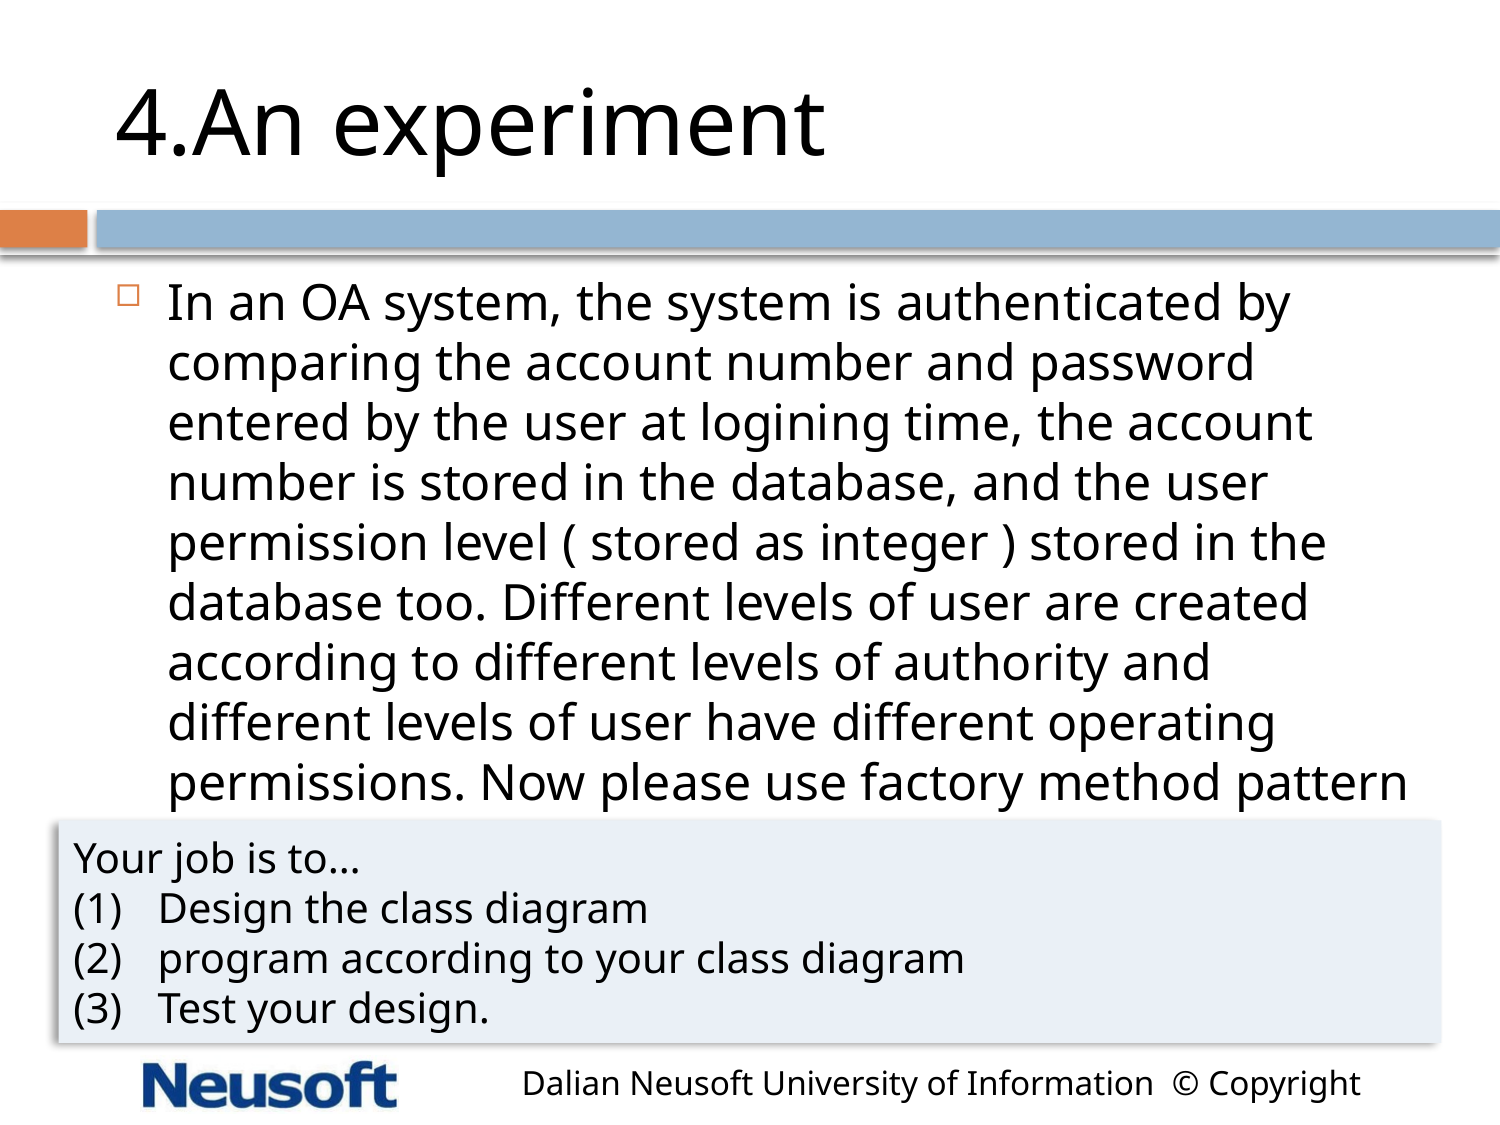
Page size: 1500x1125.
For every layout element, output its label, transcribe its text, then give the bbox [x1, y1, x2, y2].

list In an OA system, the system is authenticated by comparing the account number and password entered by the user at logining time, the account number is stored in the database, and the user permission level ( stored as integer ) stored in the database too. Different levels of user are created according to different levels of authority and different levels of user have different operating permissions. Now please use factory method pattern to design the permission management module. [100, 262, 1438, 819]
picture [140, 1054, 399, 1114]
text_box Your job is to… Design the class diagram program according to your class diagram Test your design. [57, 819, 1443, 1044]
title 4.An experiment [100, 37, 1438, 200]
text_box Dalian Neusoft University of Information © Copyright [506, 1054, 1378, 1110]
